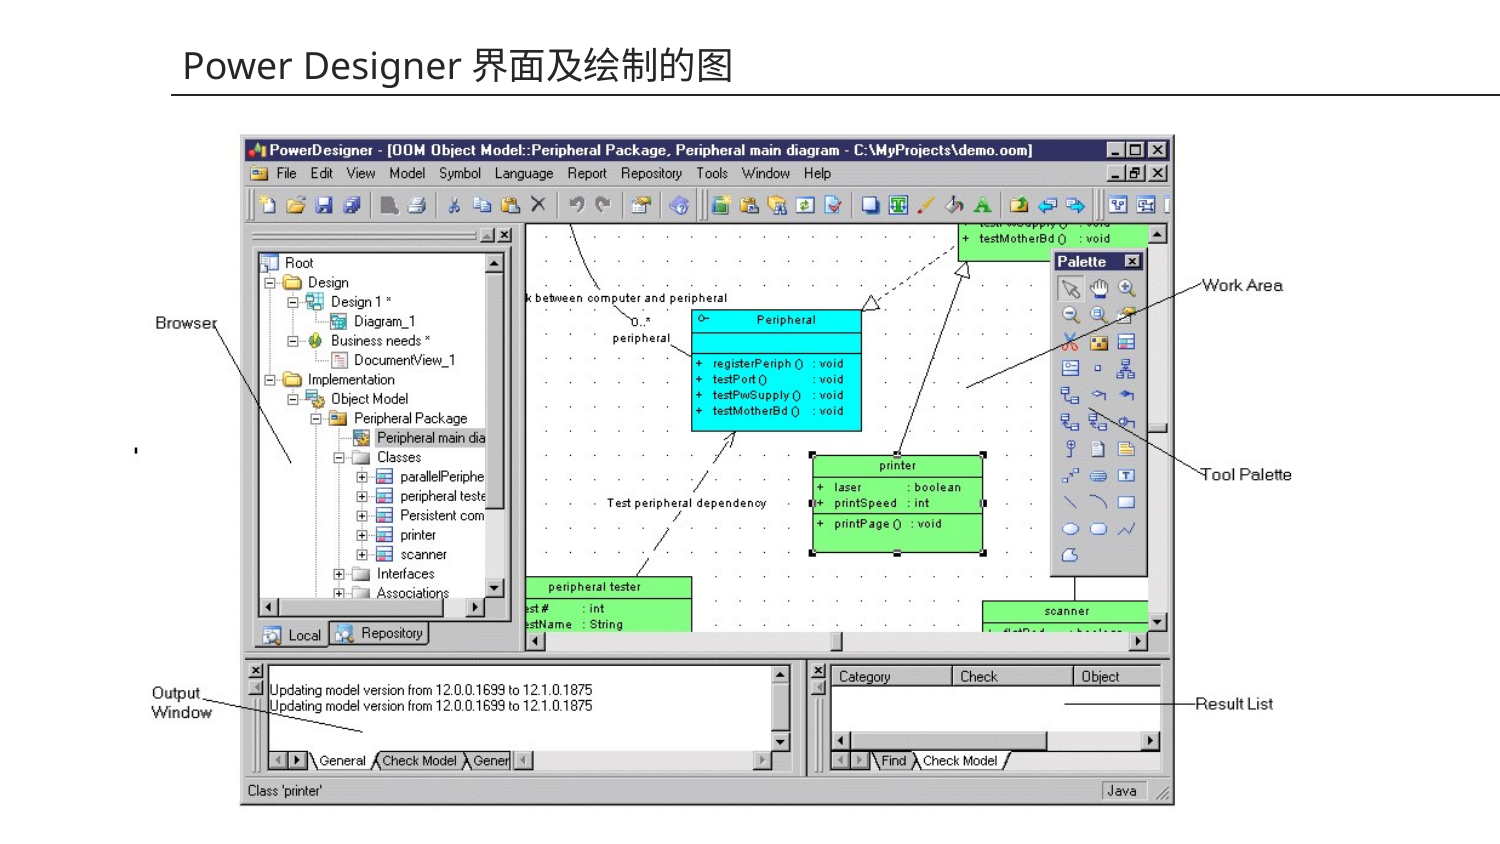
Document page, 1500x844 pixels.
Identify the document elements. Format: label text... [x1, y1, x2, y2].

picture [129, 131, 1370, 831]
text_box Power Designer界面及绘制的图 [167, 34, 749, 95]
